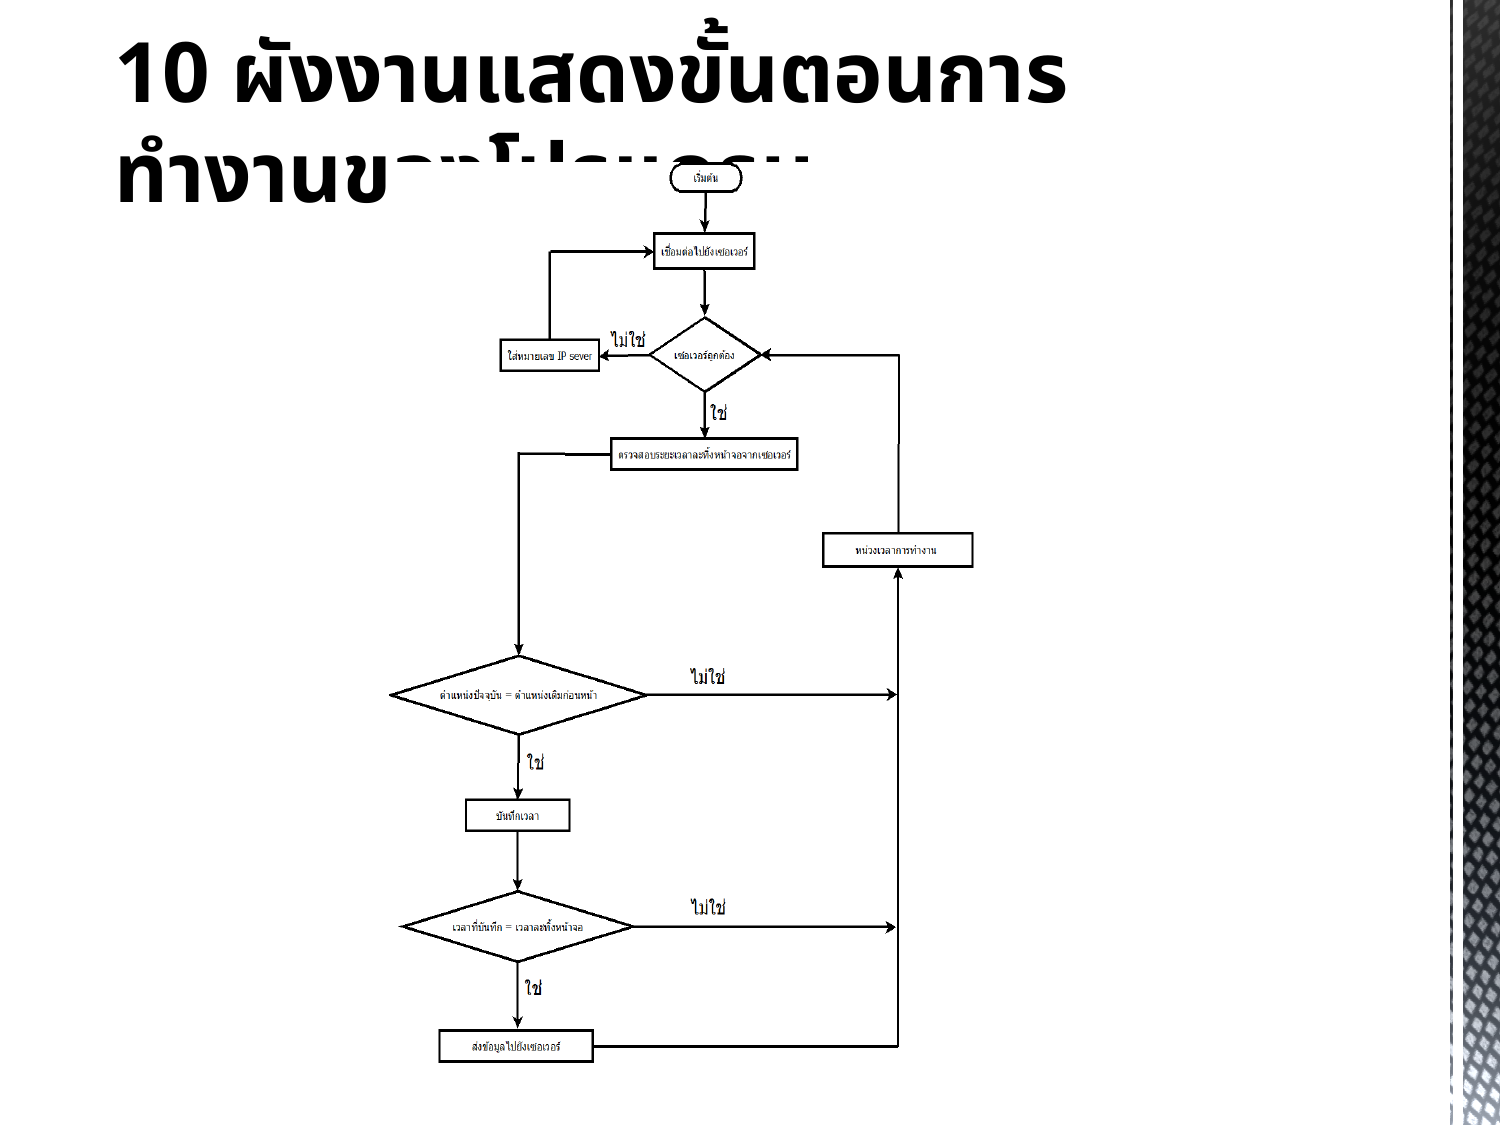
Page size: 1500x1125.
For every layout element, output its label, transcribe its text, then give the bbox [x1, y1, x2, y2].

picture [388, 162, 974, 1065]
picture [1447, 0, 1500, 1125]
text_box 10 ผังงานแสดงขั้นตอนการทำงานของโปรแกรม [99, 74, 1263, 163]
